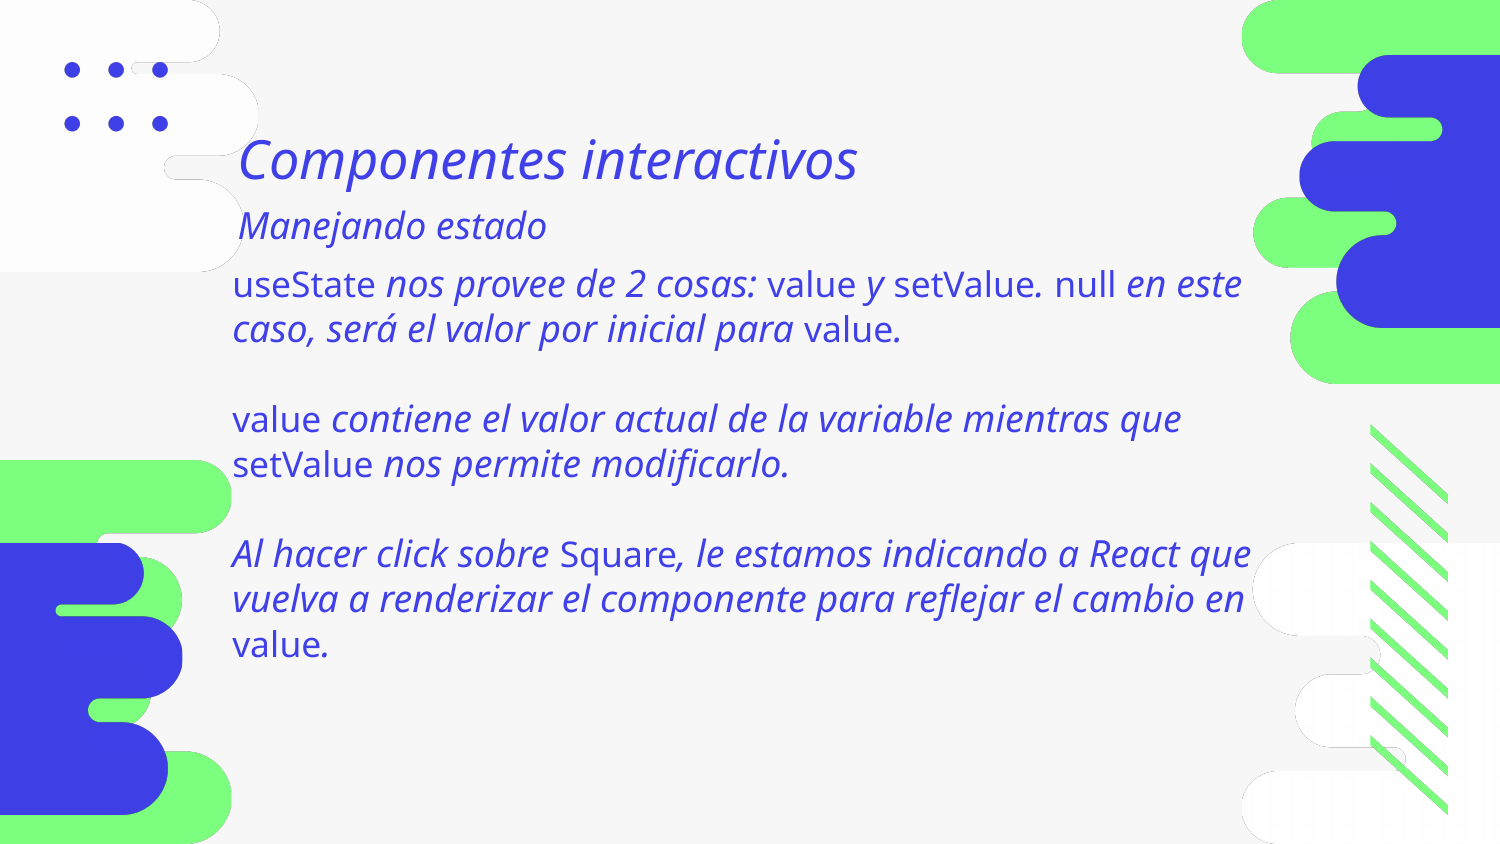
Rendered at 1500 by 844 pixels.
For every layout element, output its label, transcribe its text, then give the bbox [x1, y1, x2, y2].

text_box useState nos provee de 2 cosas: value y setValue. null en este caso, será el valor por inicial para value. value contiene el valor actual de la variable mientras que setValue nos permite modificarlo. Al hacer click sobre Square, le estamos indicando a React que vuelva a renderizar el componente para reflejar el cambio en value. [220, 254, 1274, 671]
text_box Manejando estado [226, 196, 823, 253]
text_box Componentes interactivos [226, 119, 1274, 196]
picture [1241, 0, 1500, 384]
picture [0, 0, 259, 272]
picture [1241, 425, 1500, 844]
picture [0, 460, 232, 844]
